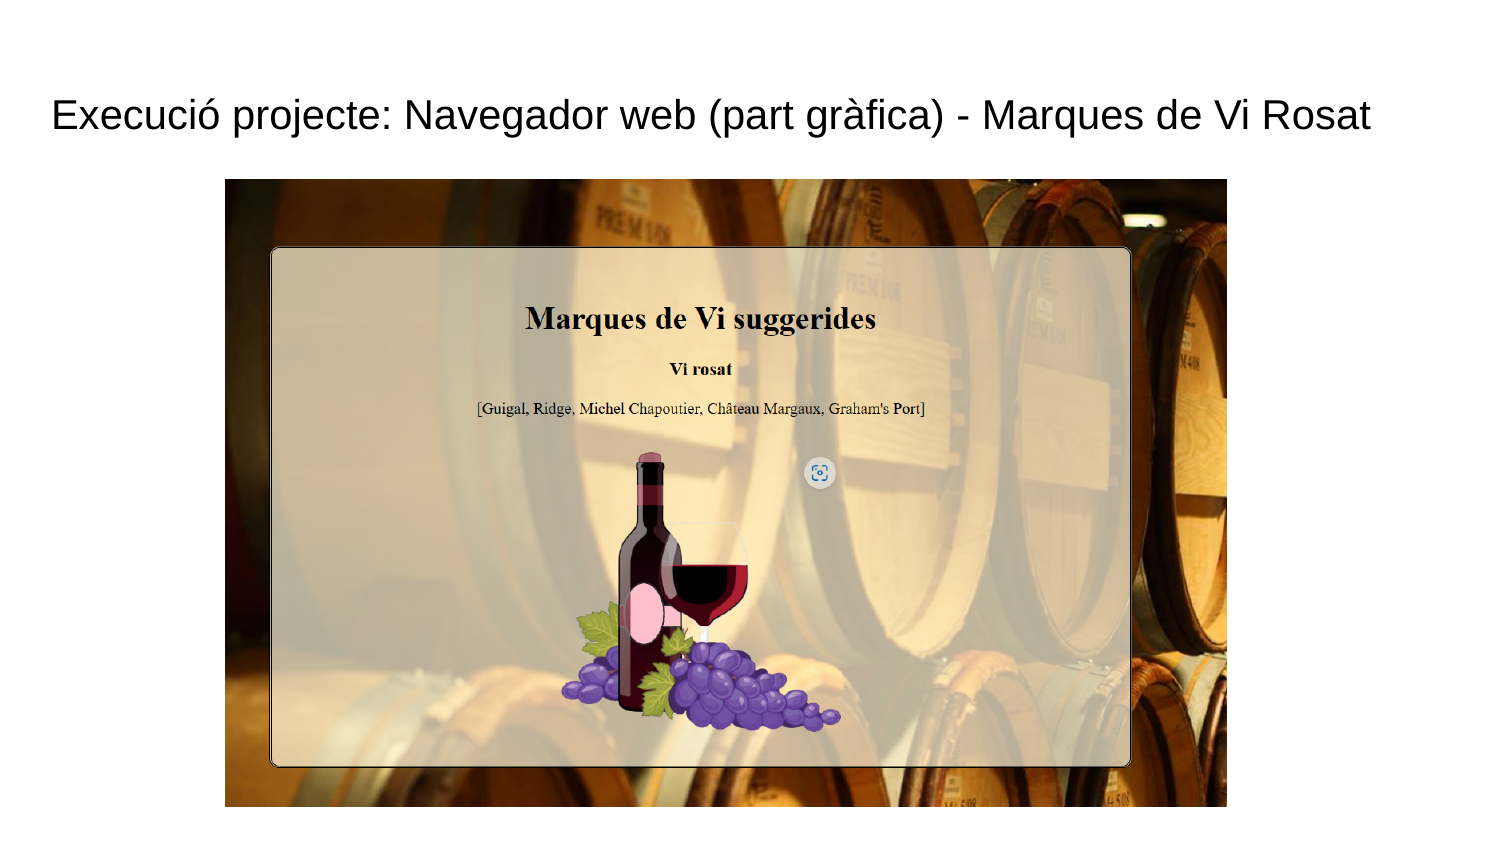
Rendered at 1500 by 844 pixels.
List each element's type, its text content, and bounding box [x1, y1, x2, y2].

picture [224, 179, 1227, 807]
title Execució projecte: Navegador web (part gràfica) - Marques de Vi Rosat [51, 72, 1449, 167]
